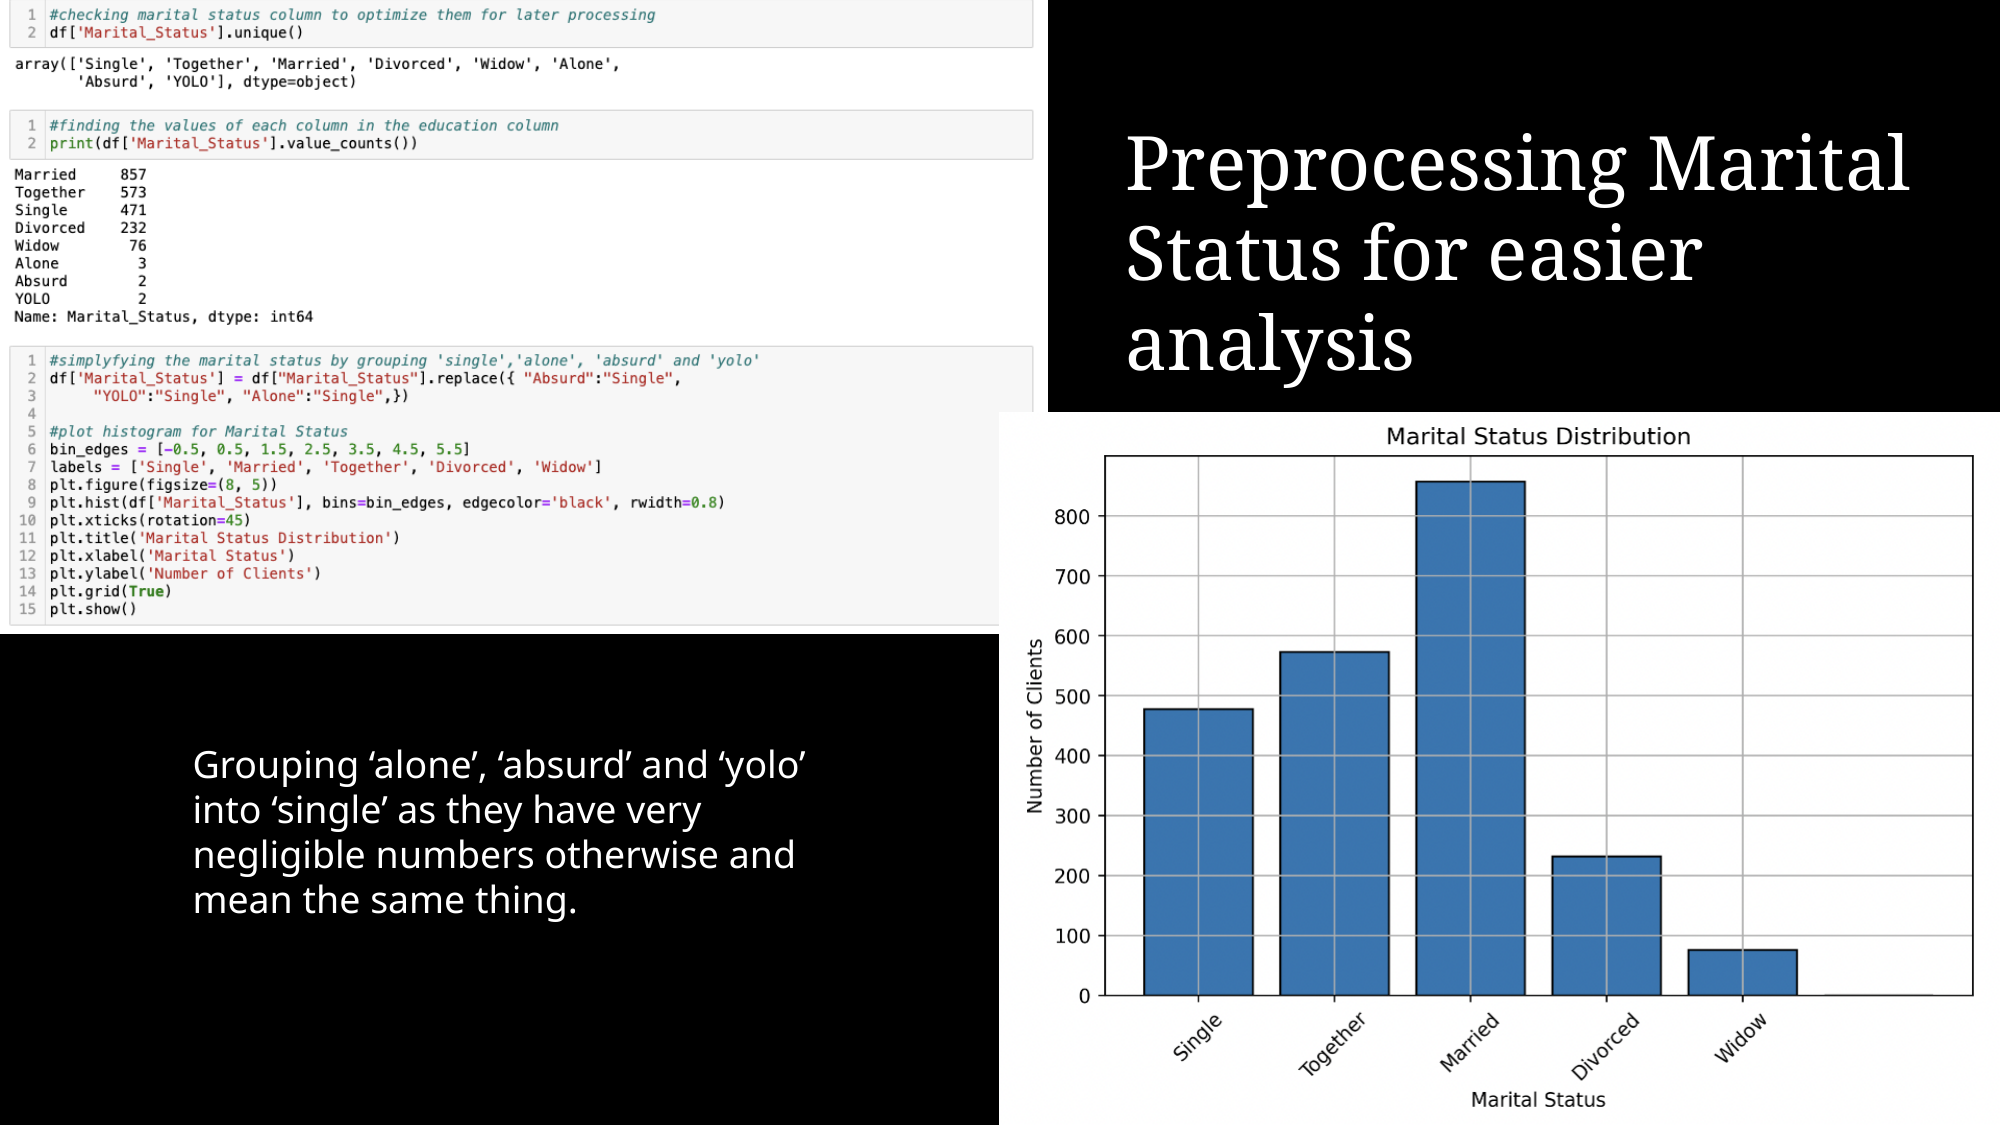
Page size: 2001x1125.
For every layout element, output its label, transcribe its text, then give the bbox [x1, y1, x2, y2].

text_box Preprocessing Marital Status for easier analysis [1110, 107, 1958, 393]
picture [0, 0, 2000, 1125]
text_box Grouping ‘alone’, ‘absurd’ and ‘yolo’ into ‘single’ as they have very negligible numbers otherwise and mean the same thing. [177, 734, 823, 929]
